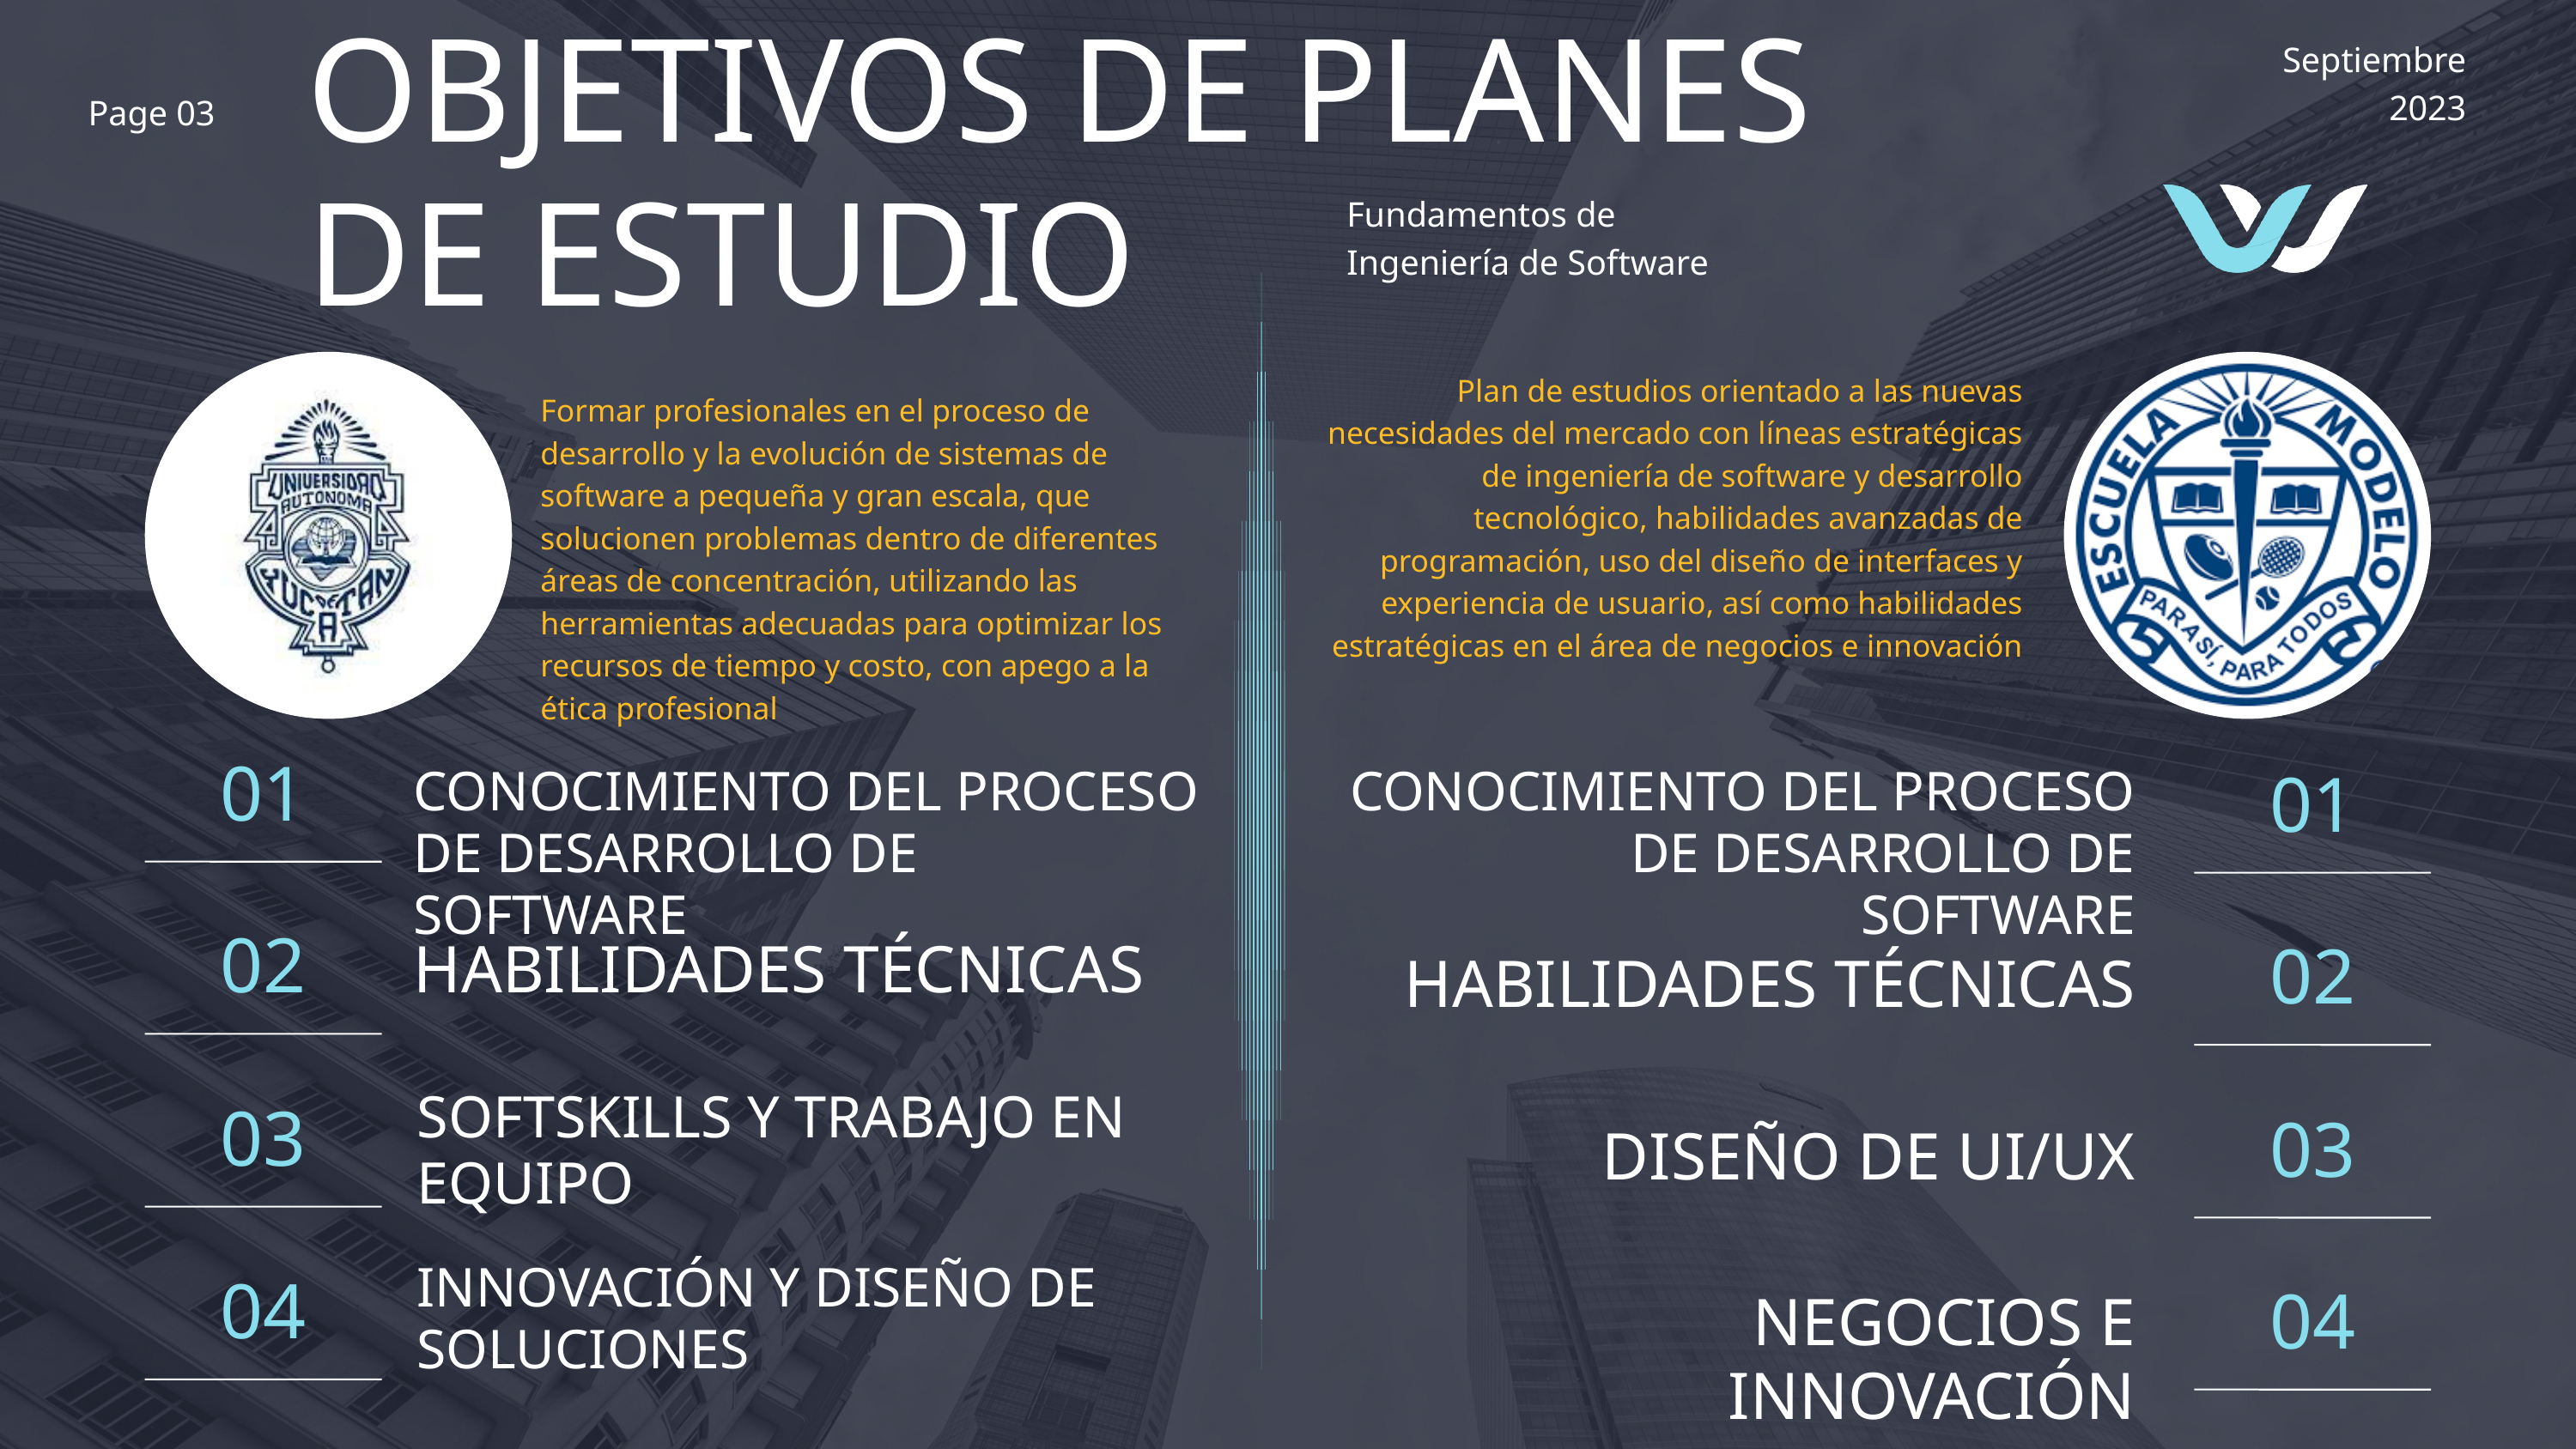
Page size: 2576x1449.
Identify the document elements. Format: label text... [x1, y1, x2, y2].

text_box [1234, 272, 1289, 1370]
text_box INNOVACIÓN Y DISEÑO DE SOLUCIONES [416, 1256, 1206, 1380]
text_box SOFTSKILLS Y TRABAJO EN EQUIPO [416, 1083, 1206, 1216]
text_box OBJETIVOS DE PLANES DE ESTUDIO [307, 5, 1995, 336]
text_box [2163, 185, 2368, 273]
text_box HABILIDADES TÉCNICAS [1346, 946, 2136, 1021]
text_box Formar profesionales en el proceso de desarrollo y la evolución de sistemas de software a pequeña y gran escala, que solucionen problemas dentro de diferentes áreas de concentración, utilizando las herramientas adecuadas para optimizar los recursos de tiempo y costo, con apego a la ética profesional [540, 385, 1206, 726]
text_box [2194, 1112, 2432, 1219]
text_box Septiembre 2023 [1922, 32, 2467, 175]
text_box NEGOCIOS E INNOVACIÓN [1346, 1284, 2136, 1433]
text_box DISEÑO DE UI/UX [1346, 1119, 2136, 1193]
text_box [144, 756, 382, 863]
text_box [144, 928, 382, 1035]
text_box CONOCIMIENTO DEL PROCESO DE DESARROLLO DE SOFTWARE [413, 759, 1203, 931]
text_box Plan de estudios orientado a las nuevas necesidades del mercado con líneas estratégicas de ingeniería de software y desarrollo tecnológico, habilidades avanzadas de programación, uso del diseño de interfaces y experiencia de usuario, así como habilidades estratégicas en el área de negocios e innovación [1315, 365, 2023, 664]
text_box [2194, 939, 2432, 1046]
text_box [144, 1274, 382, 1380]
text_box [144, 351, 513, 719]
text_box [0, 0, 2576, 1449]
text_box Fundamentos de Ingeniería de Software [1346, 186, 1892, 330]
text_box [2063, 351, 2432, 719]
text_box HABILIDADES TÉCNICAS [413, 931, 1203, 1006]
text_box CONOCIMIENTO DEL PROCESO DE DESARROLLO DE SOFTWARE [1346, 759, 2136, 945]
text_box Page 03 [88, 85, 633, 133]
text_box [2194, 1284, 2432, 1391]
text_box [144, 1101, 382, 1208]
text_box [2194, 767, 2432, 874]
